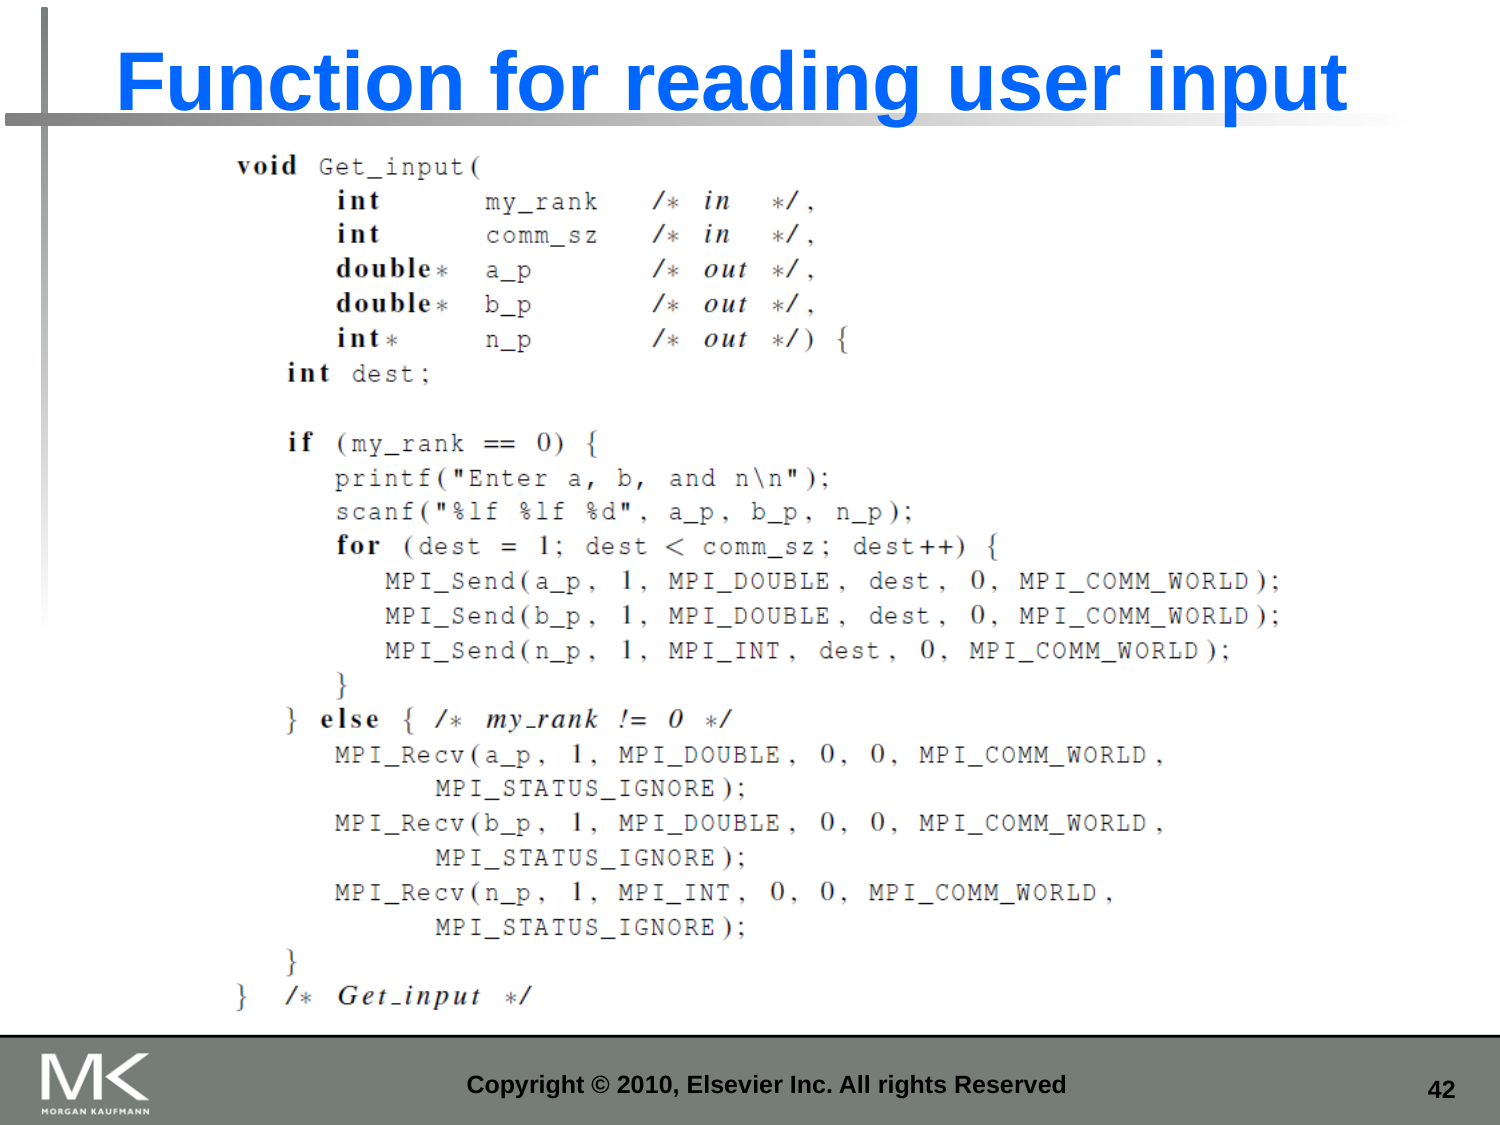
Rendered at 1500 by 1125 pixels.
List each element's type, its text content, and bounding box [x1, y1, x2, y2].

footer Copyright © 2010, Elsevier Inc. All rights Reserved [170, 1046, 1365, 1106]
title Function for reading user input [100, 19, 1459, 135]
picture [229, 148, 1294, 1014]
picture [29, 1046, 160, 1123]
